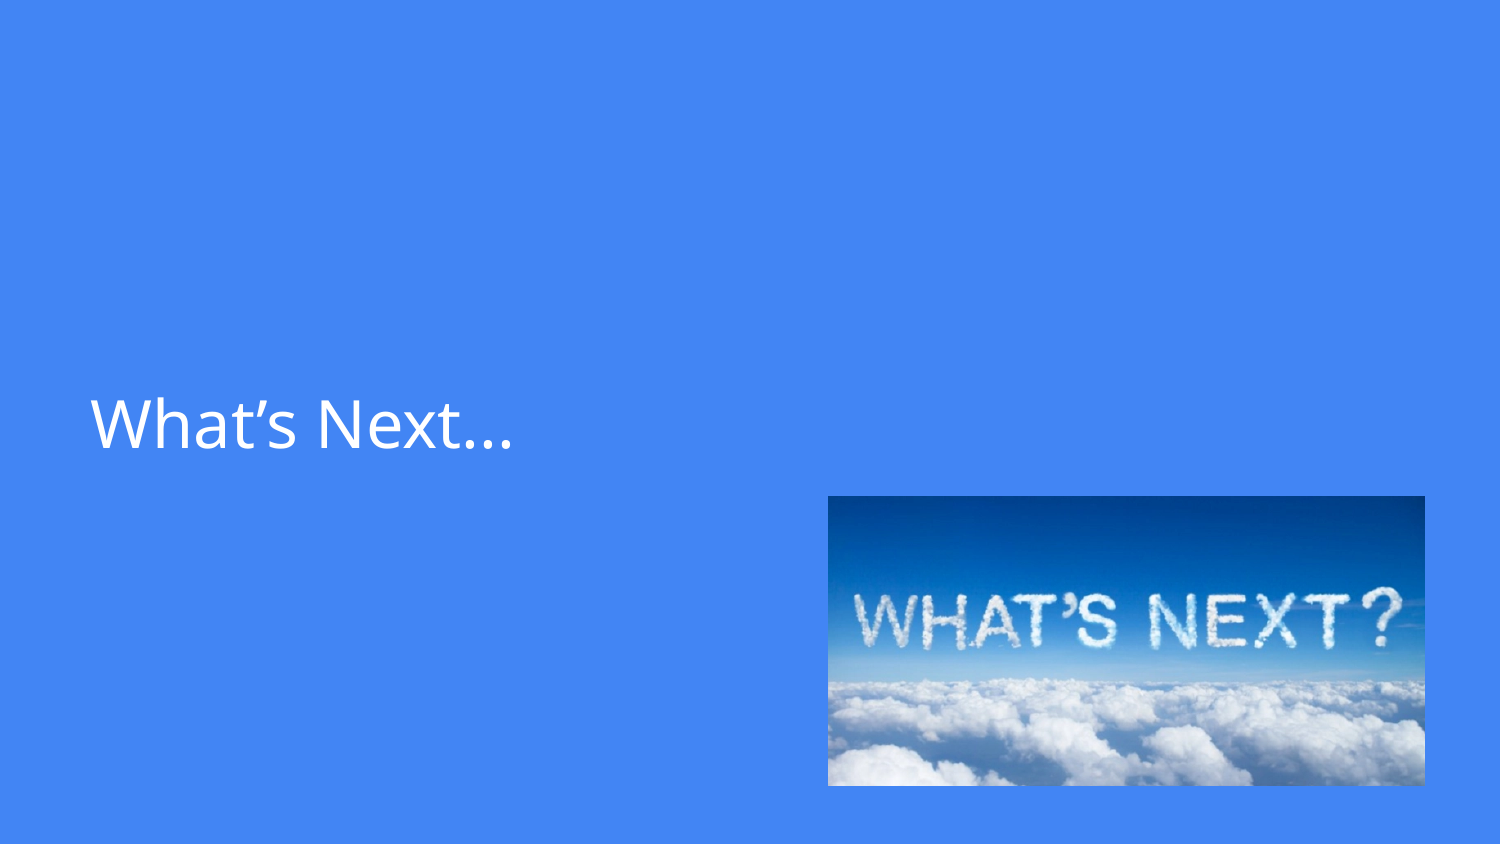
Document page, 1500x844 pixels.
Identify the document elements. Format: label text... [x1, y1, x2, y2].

title What’s Next... [75, 338, 1425, 505]
picture [828, 496, 1425, 786]
